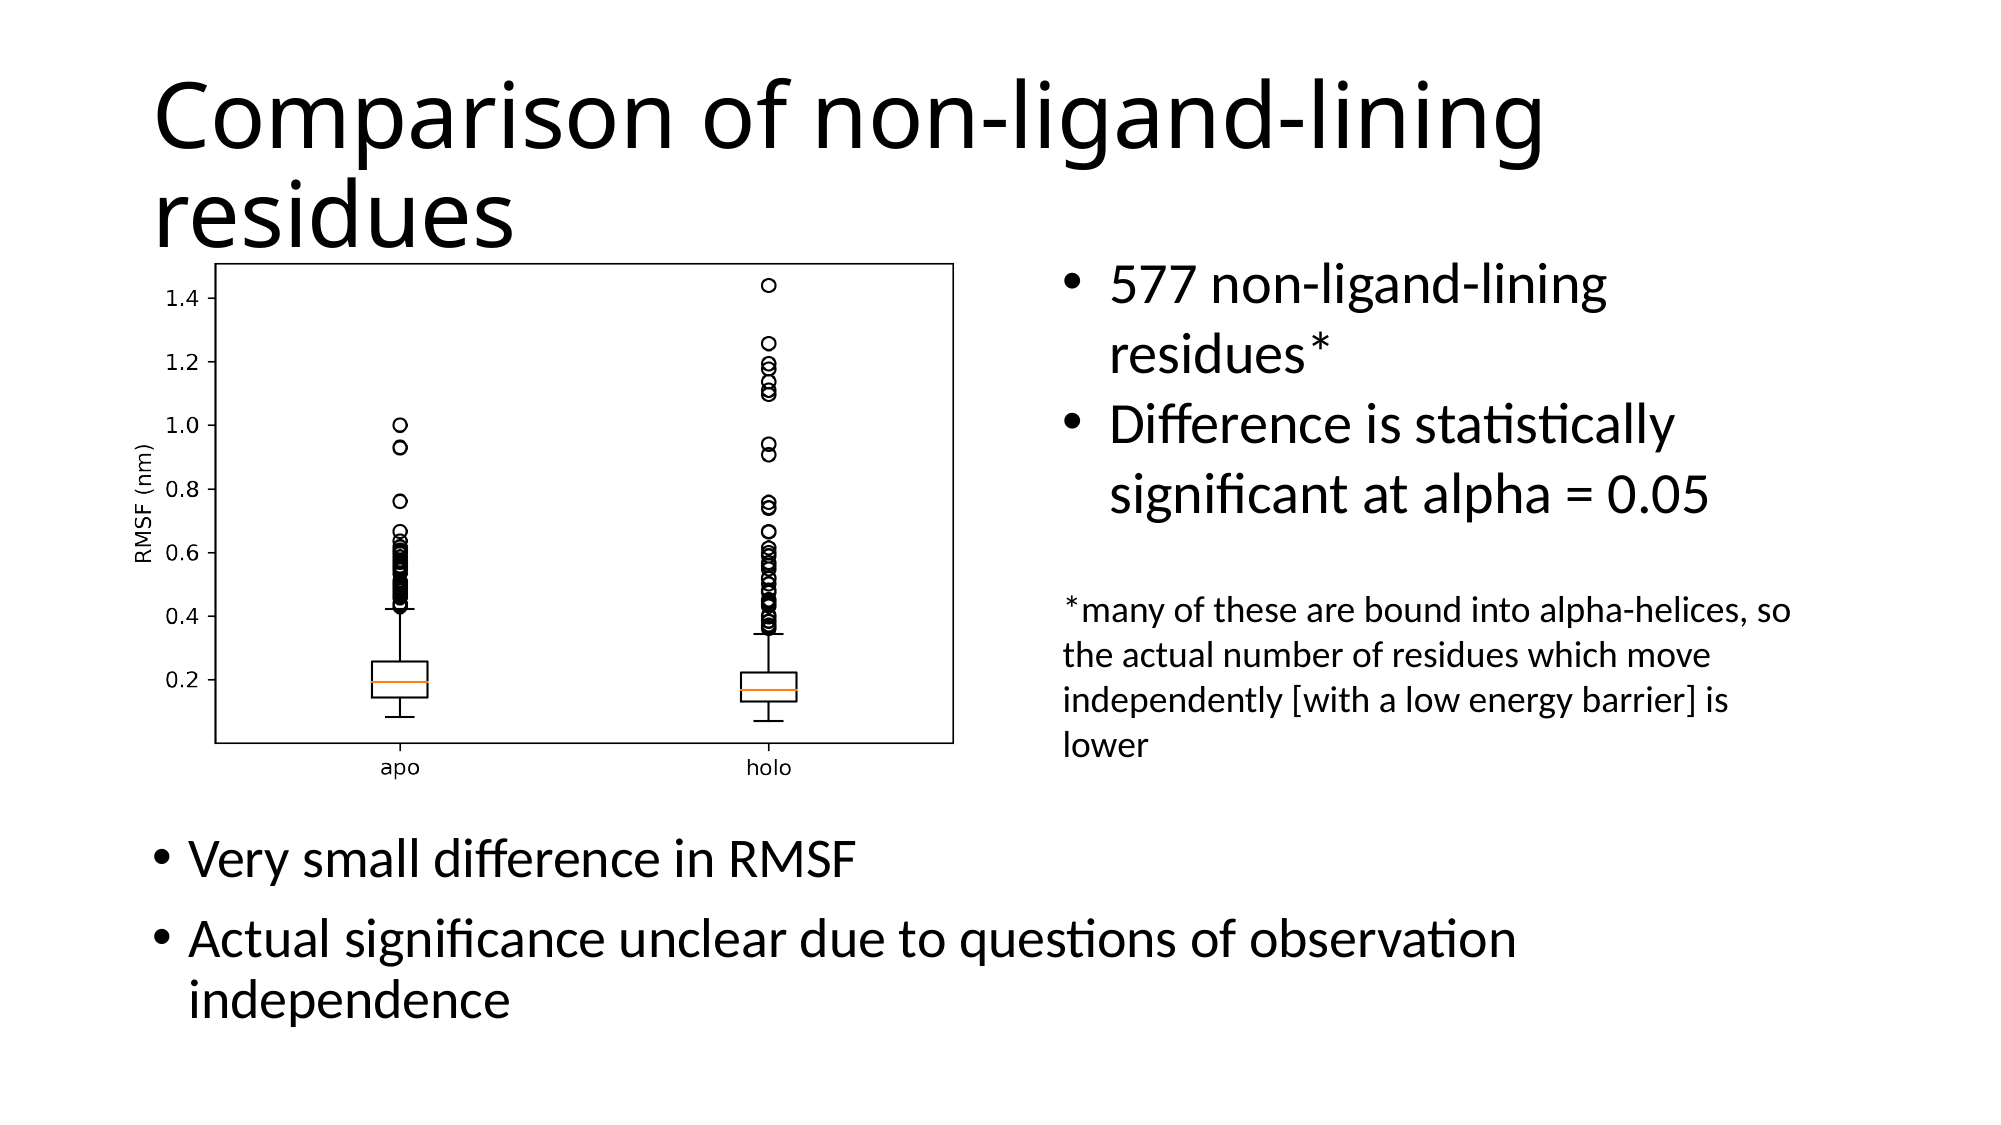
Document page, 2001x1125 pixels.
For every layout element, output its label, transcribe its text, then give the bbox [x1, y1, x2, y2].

list Very small difference in RMSF Actual significance unclear due to questions of observation independence [137, 821, 1863, 1040]
title Comparison of non-ligand-lining residues [137, 59, 1863, 278]
text_box 577 non-ligand-lining residues* Difference is statistically significant at alpha = 0.05 *many of these are bound into alpha-helices, so the actual number of residues which move independently [with a low energy barrier] is lower [1048, 238, 1835, 773]
picture [96, 187, 1048, 822]
